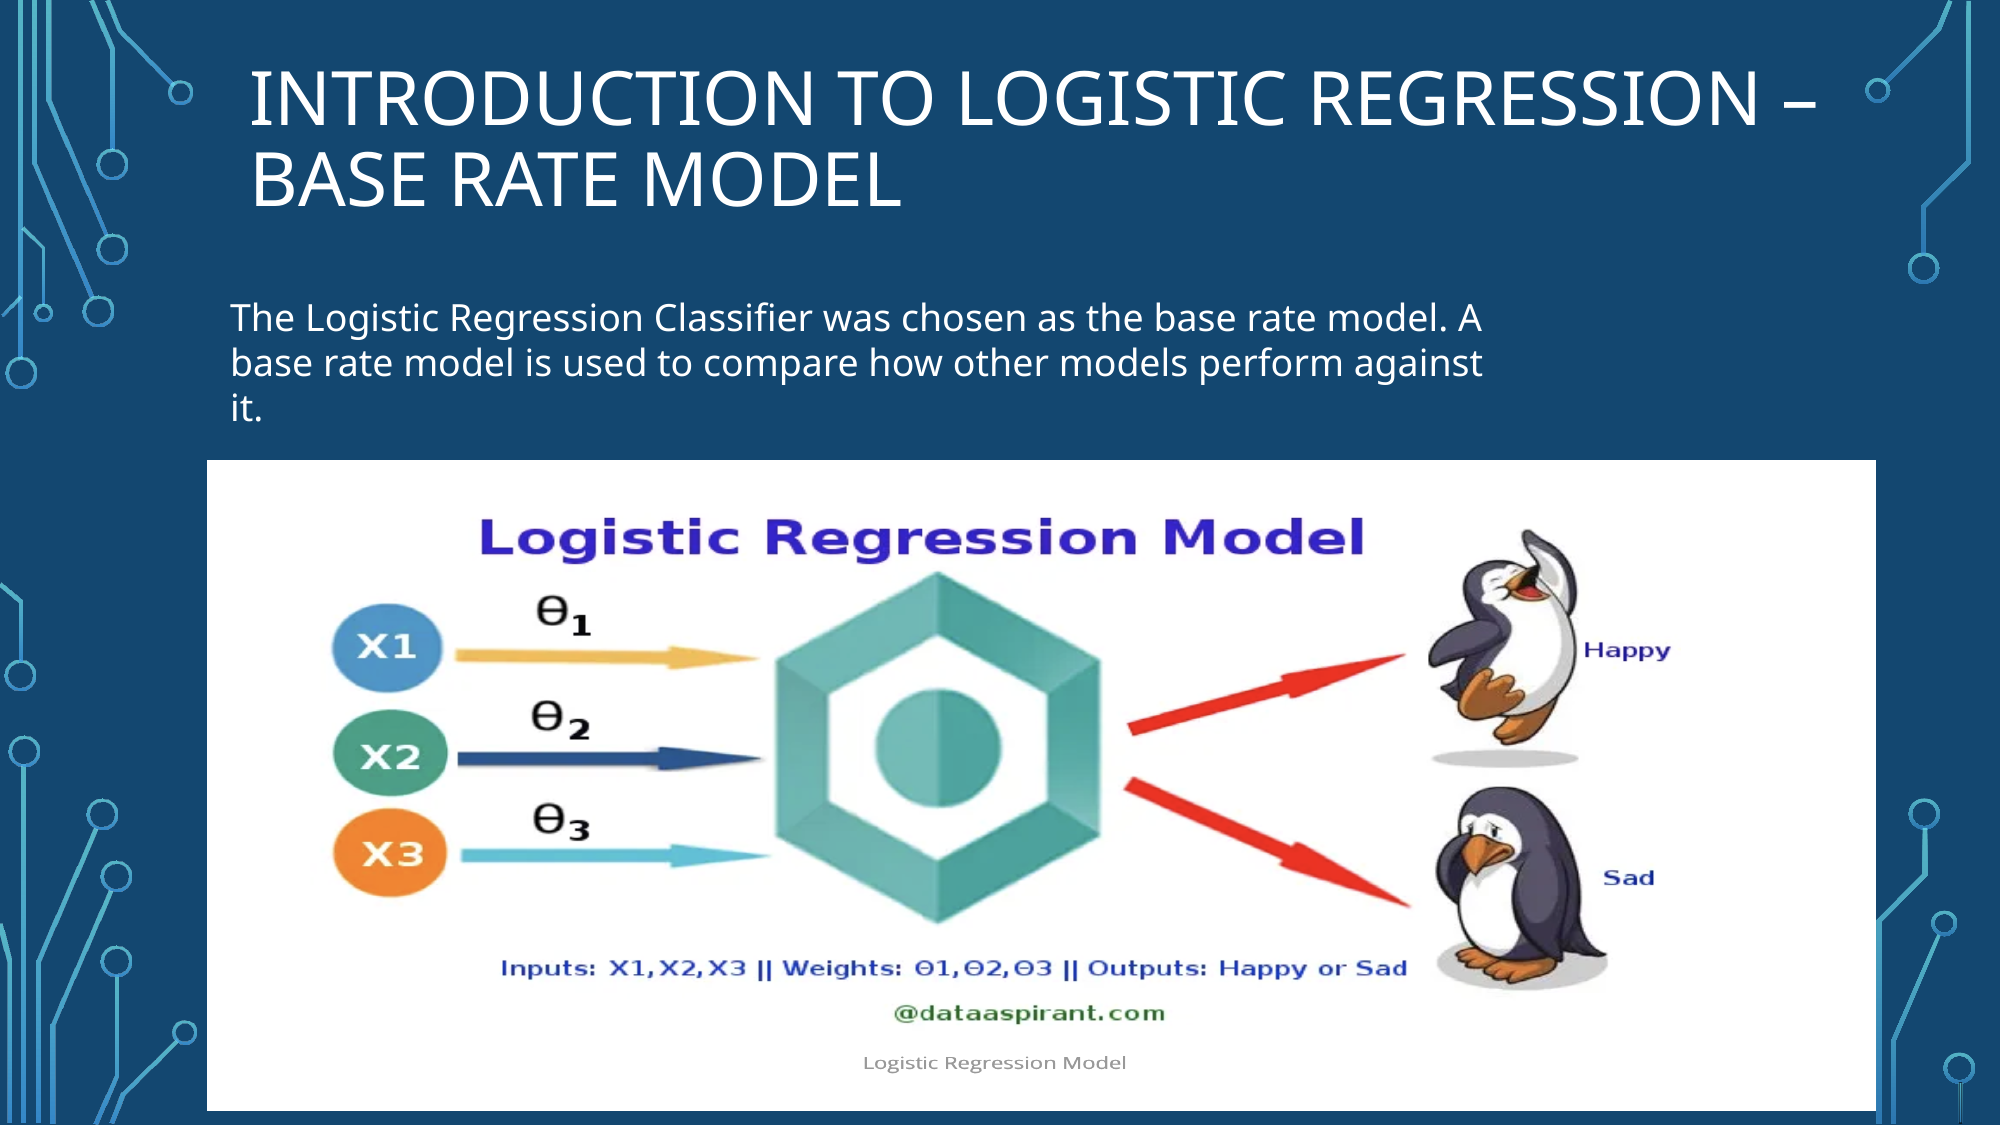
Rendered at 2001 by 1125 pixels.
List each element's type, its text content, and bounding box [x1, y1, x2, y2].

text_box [0, 0, 199, 1125]
text_box [199, 0, 2000, 1125]
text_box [1863, 0, 1976, 1124]
title Introduction to Logistic Regression – Base Rate Model [234, 20, 1860, 263]
picture [207, 460, 1876, 1111]
text_box The Logistic Regression Classifier was chosen as the base rate model. A base rate model is used to compare how other models perform against it. [215, 286, 1539, 436]
